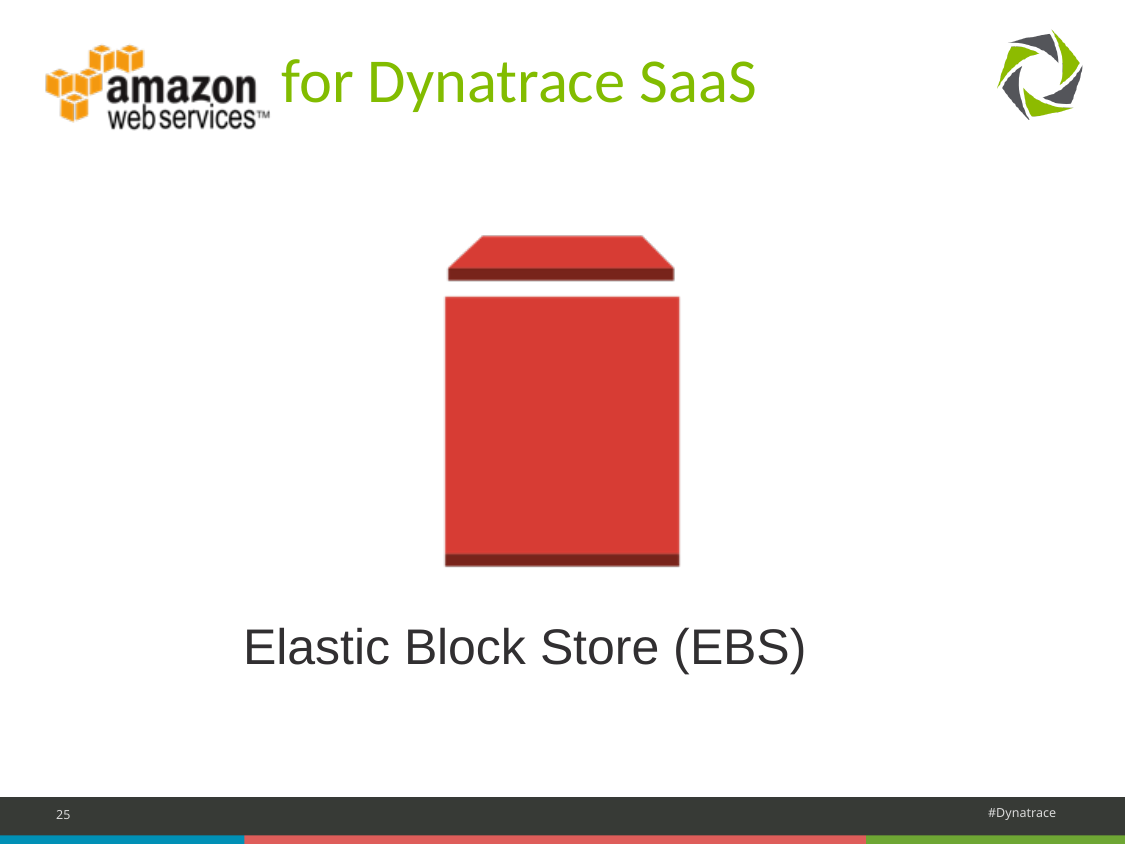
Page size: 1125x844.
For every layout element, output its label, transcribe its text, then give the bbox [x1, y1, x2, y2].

text_box Elastic Block Store (EBS) [228, 606, 897, 682]
picture [42, 41, 273, 134]
picture [312, 151, 813, 652]
title for Dynatrace SaaS [276, 45, 1053, 126]
